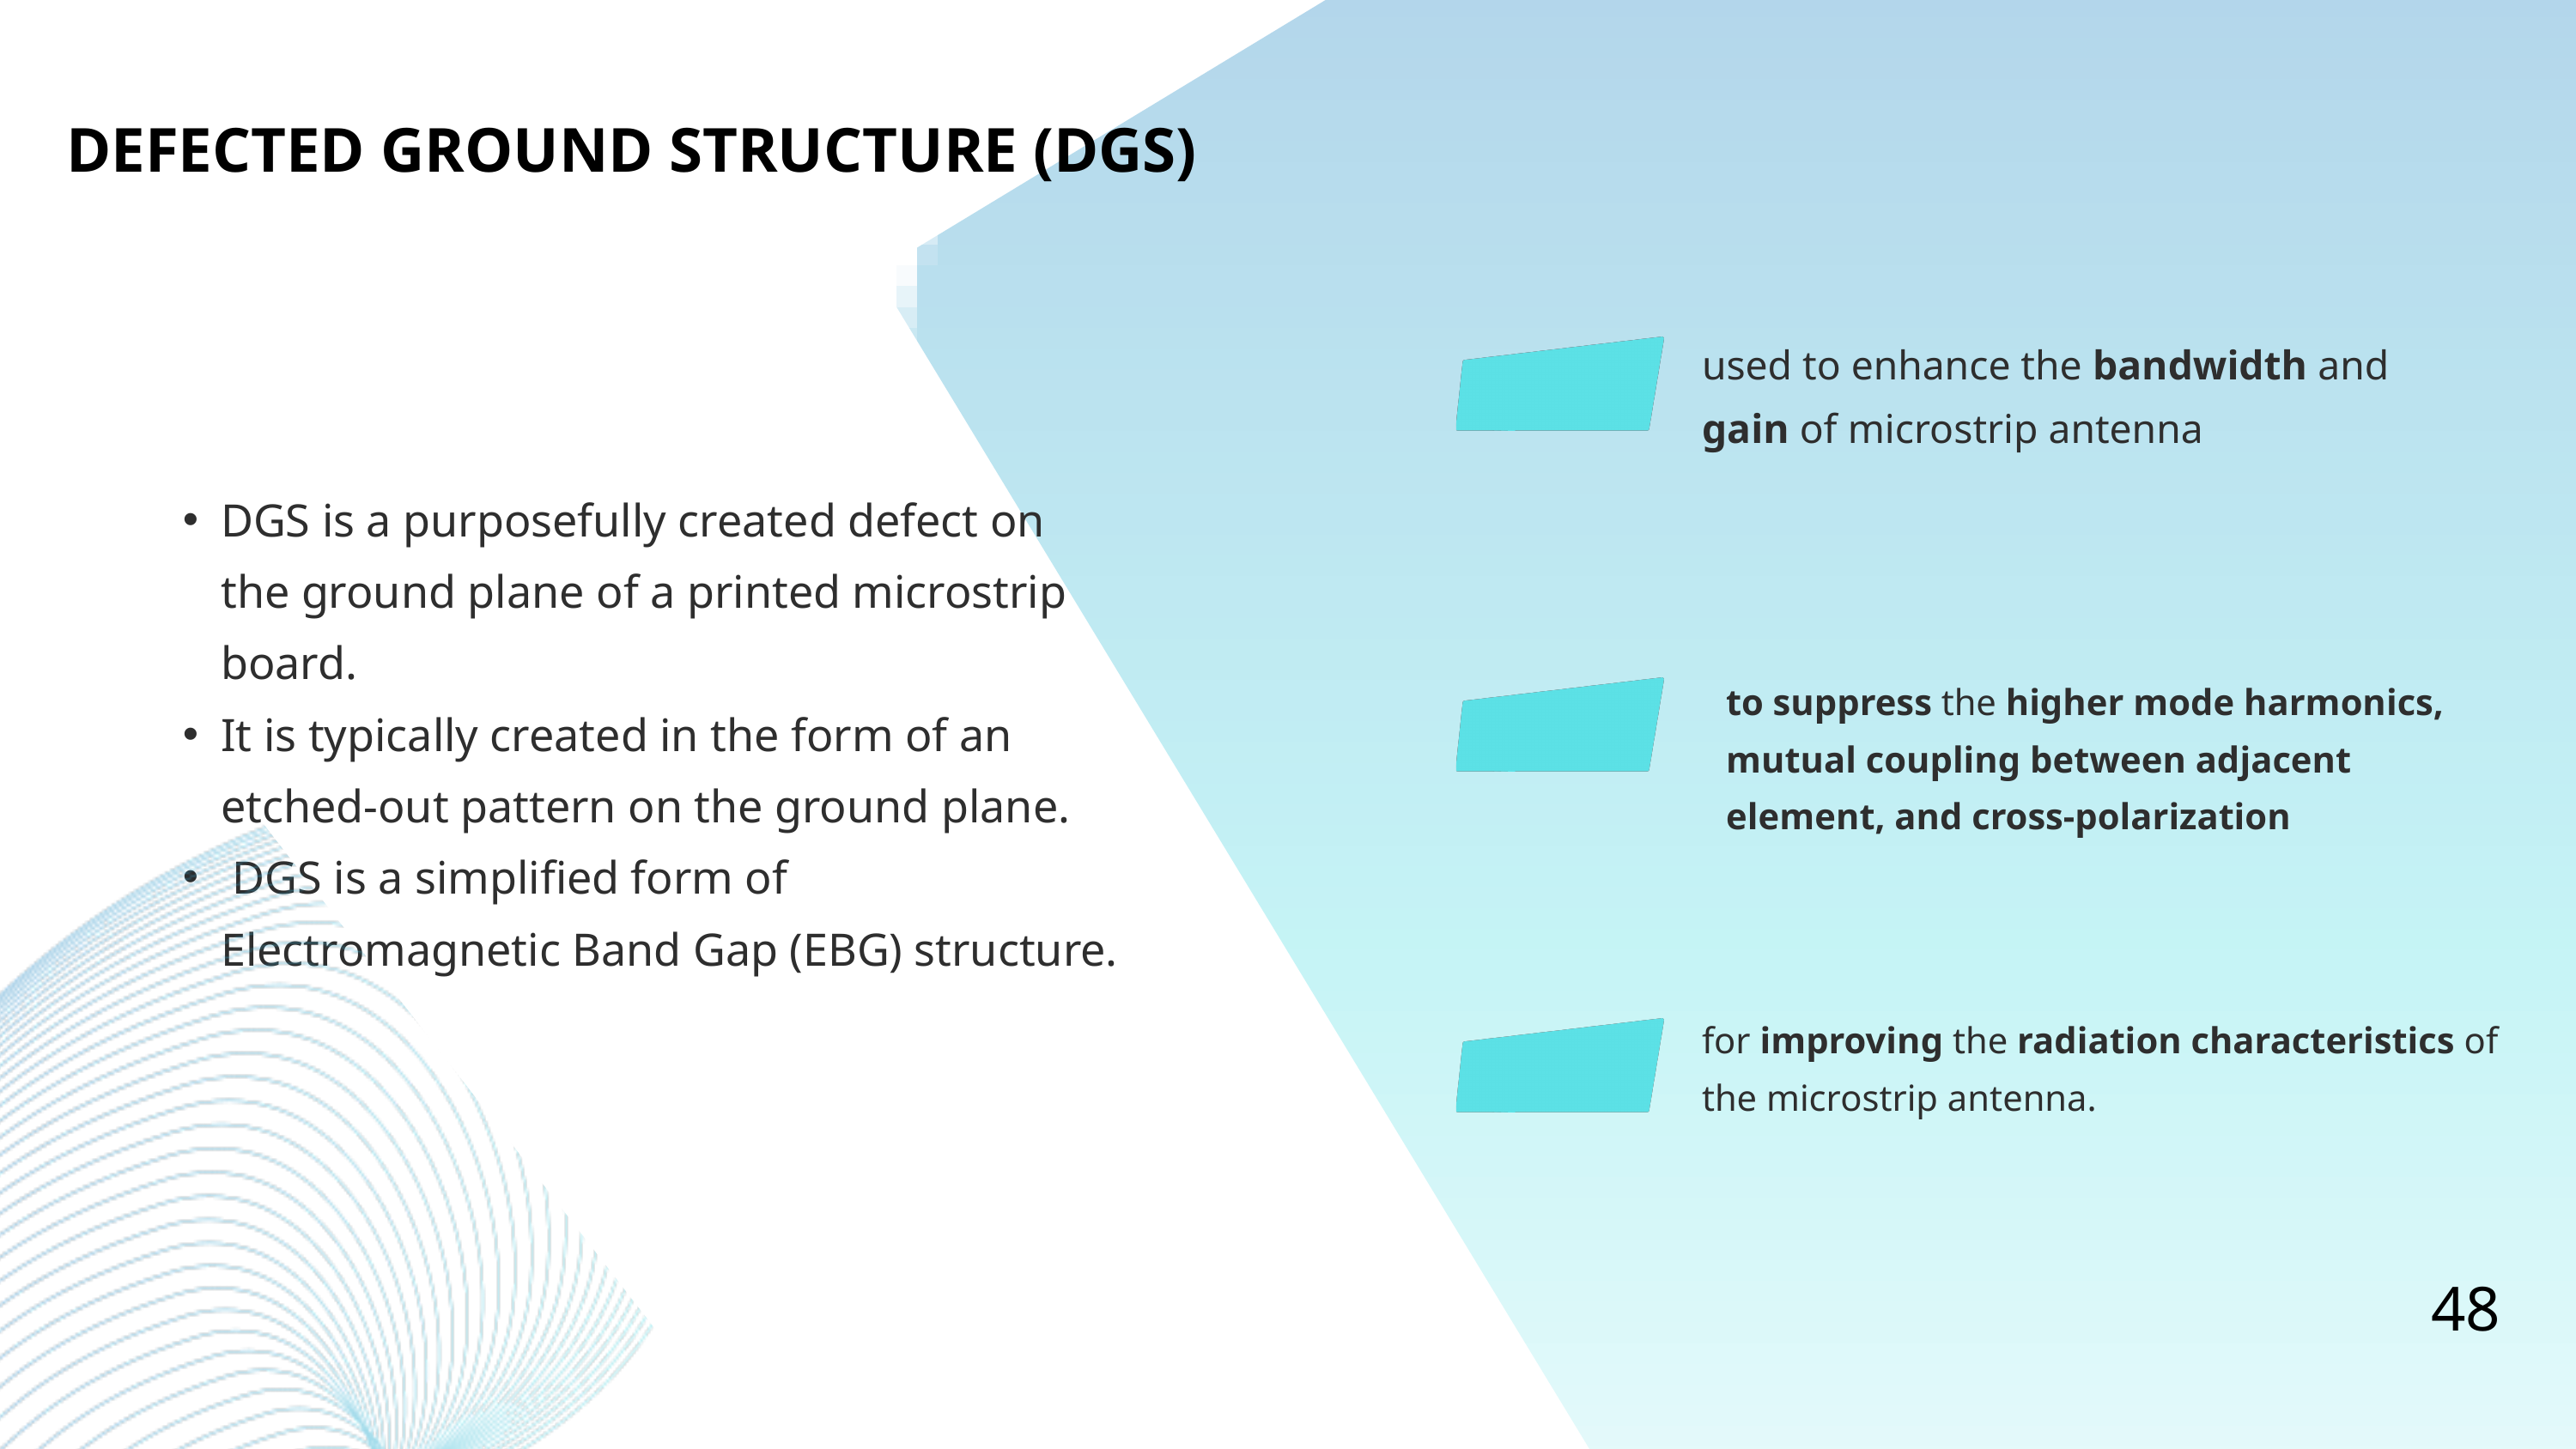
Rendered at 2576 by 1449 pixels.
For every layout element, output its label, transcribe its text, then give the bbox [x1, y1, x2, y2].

text_box to suppress the higher mode harmonics, mutual coupling between adjacent element, and cross-polarization [1726, 665, 2494, 838]
text_box [0, 783, 704, 1449]
text_box [1455, 336, 1664, 431]
text_box DEFECTED GROUND STRUCTURE (DGS) [0, 99, 1249, 185]
text_box [1455, 677, 1664, 772]
text_box DGS is a purposefully created defect on the ground plane of a printed microstrip board. It is typically created in the form of an etched-out pattern on the ground plane. DGS is a simplified form of Electromagnetic Band Gap (EBG) structure. [144, 474, 1122, 1046]
text_box [1455, 1018, 1664, 1113]
text_box for improving the radiation characteristics of the microstrip antenna. [1702, 1003, 2539, 1119]
text_box [875, 0, 2576, 1449]
text_box 48 [2393, 1258, 2539, 1343]
text_box used to enhance the bandwidth and gain of microstrip antenna [1702, 324, 2470, 452]
